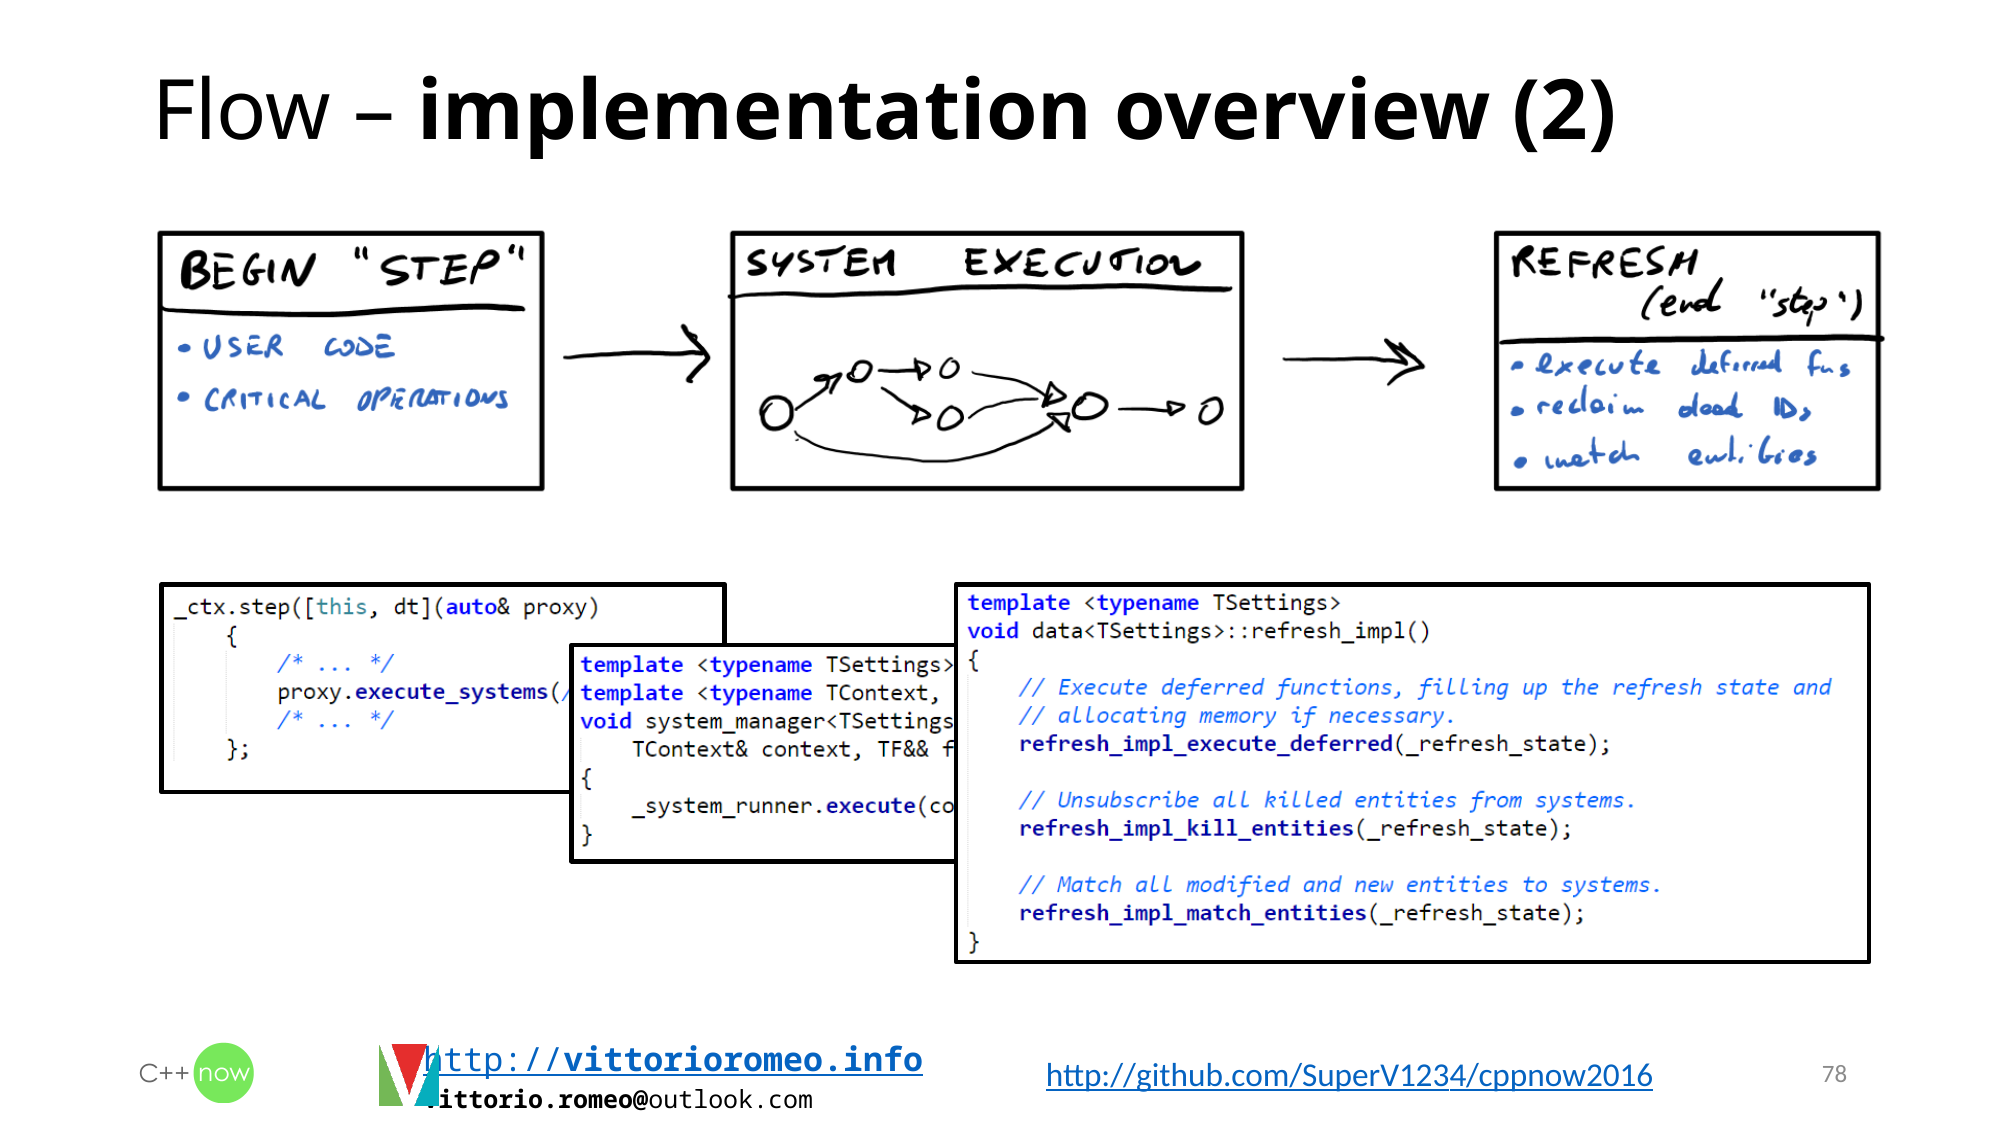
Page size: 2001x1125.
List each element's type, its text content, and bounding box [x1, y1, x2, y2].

title Flow – implementation overview (2) [137, 59, 1863, 166]
picture [163, 586, 1867, 960]
picture [379, 1044, 439, 1106]
picture [137, 1041, 256, 1103]
picture [137, 207, 1904, 515]
slide_number 78 [1793, 1042, 1863, 1103]
